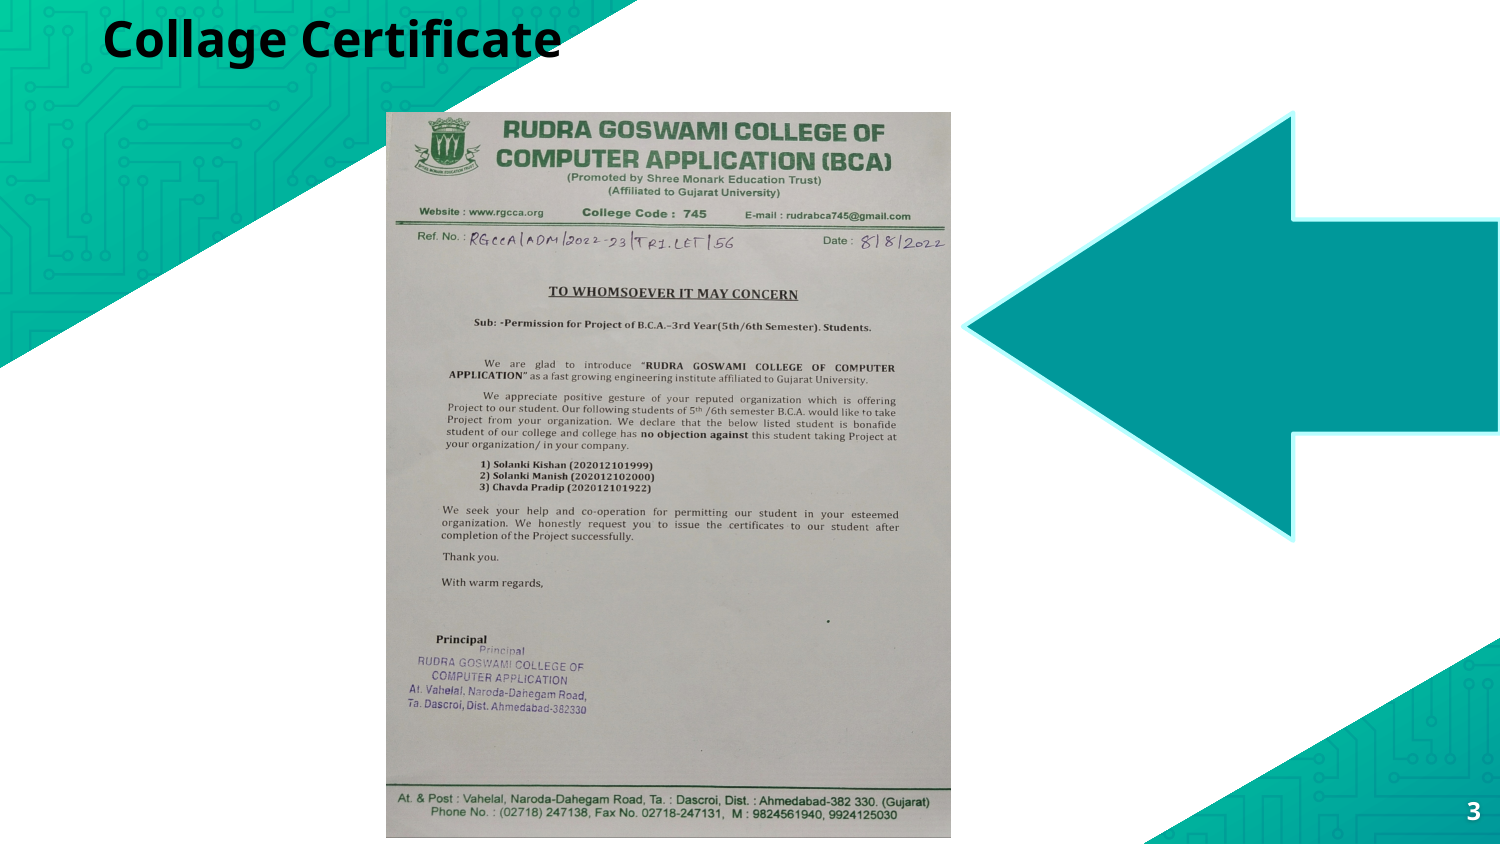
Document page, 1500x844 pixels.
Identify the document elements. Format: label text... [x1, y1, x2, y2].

picture [386, 112, 951, 838]
text_box Collage Certificate [0, 0, 615, 75]
slide_number 3 [1391, 779, 1482, 844]
text_box [960, 110, 1500, 543]
